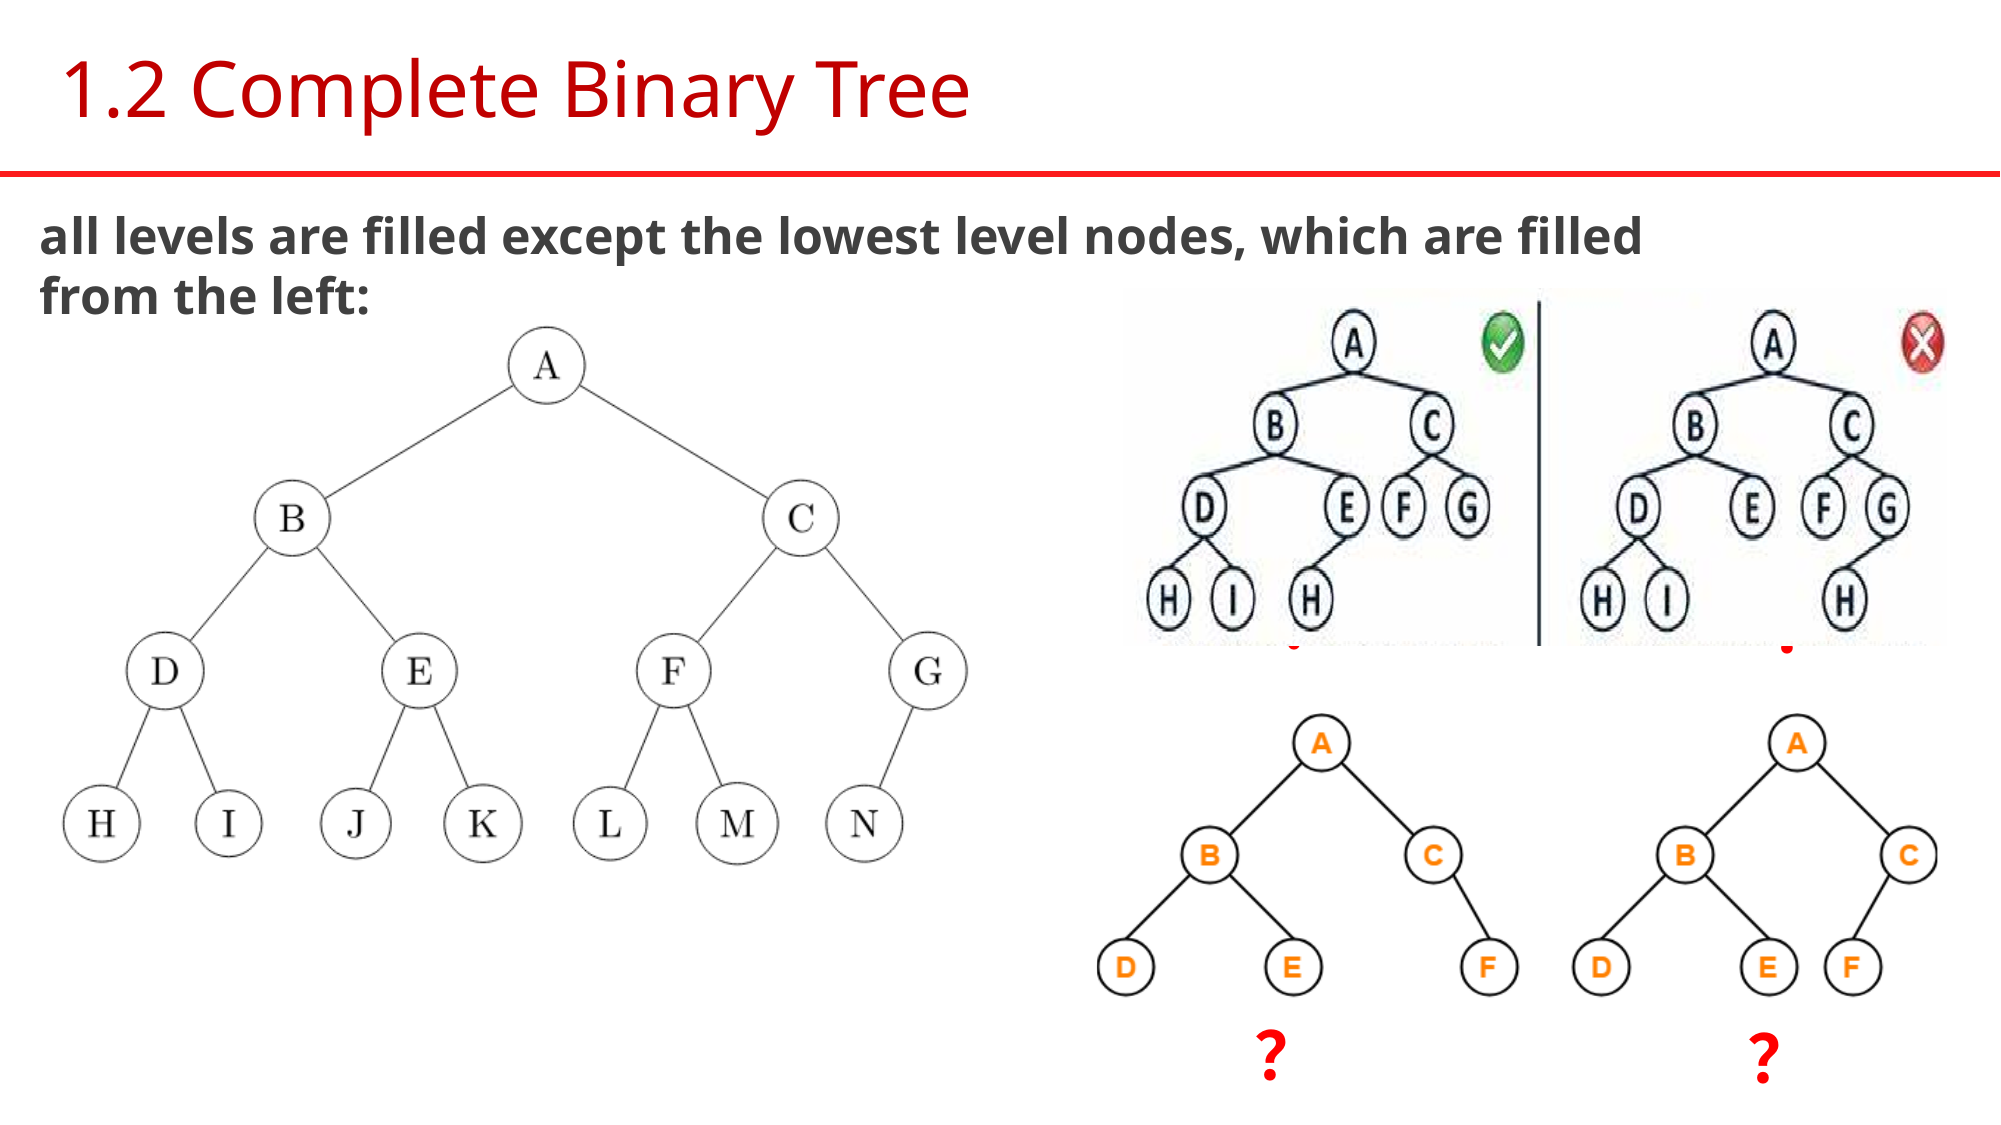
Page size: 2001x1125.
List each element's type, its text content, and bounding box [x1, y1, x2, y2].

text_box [1096, 288, 1938, 1106]
title 1.2 Complete Binary Tree [59, 19, 1987, 167]
picture [53, 321, 980, 881]
picture [1123, 288, 1947, 646]
text_box all levels are filled except the lowest level nodes, which are filled from the left: [25, 197, 1781, 333]
